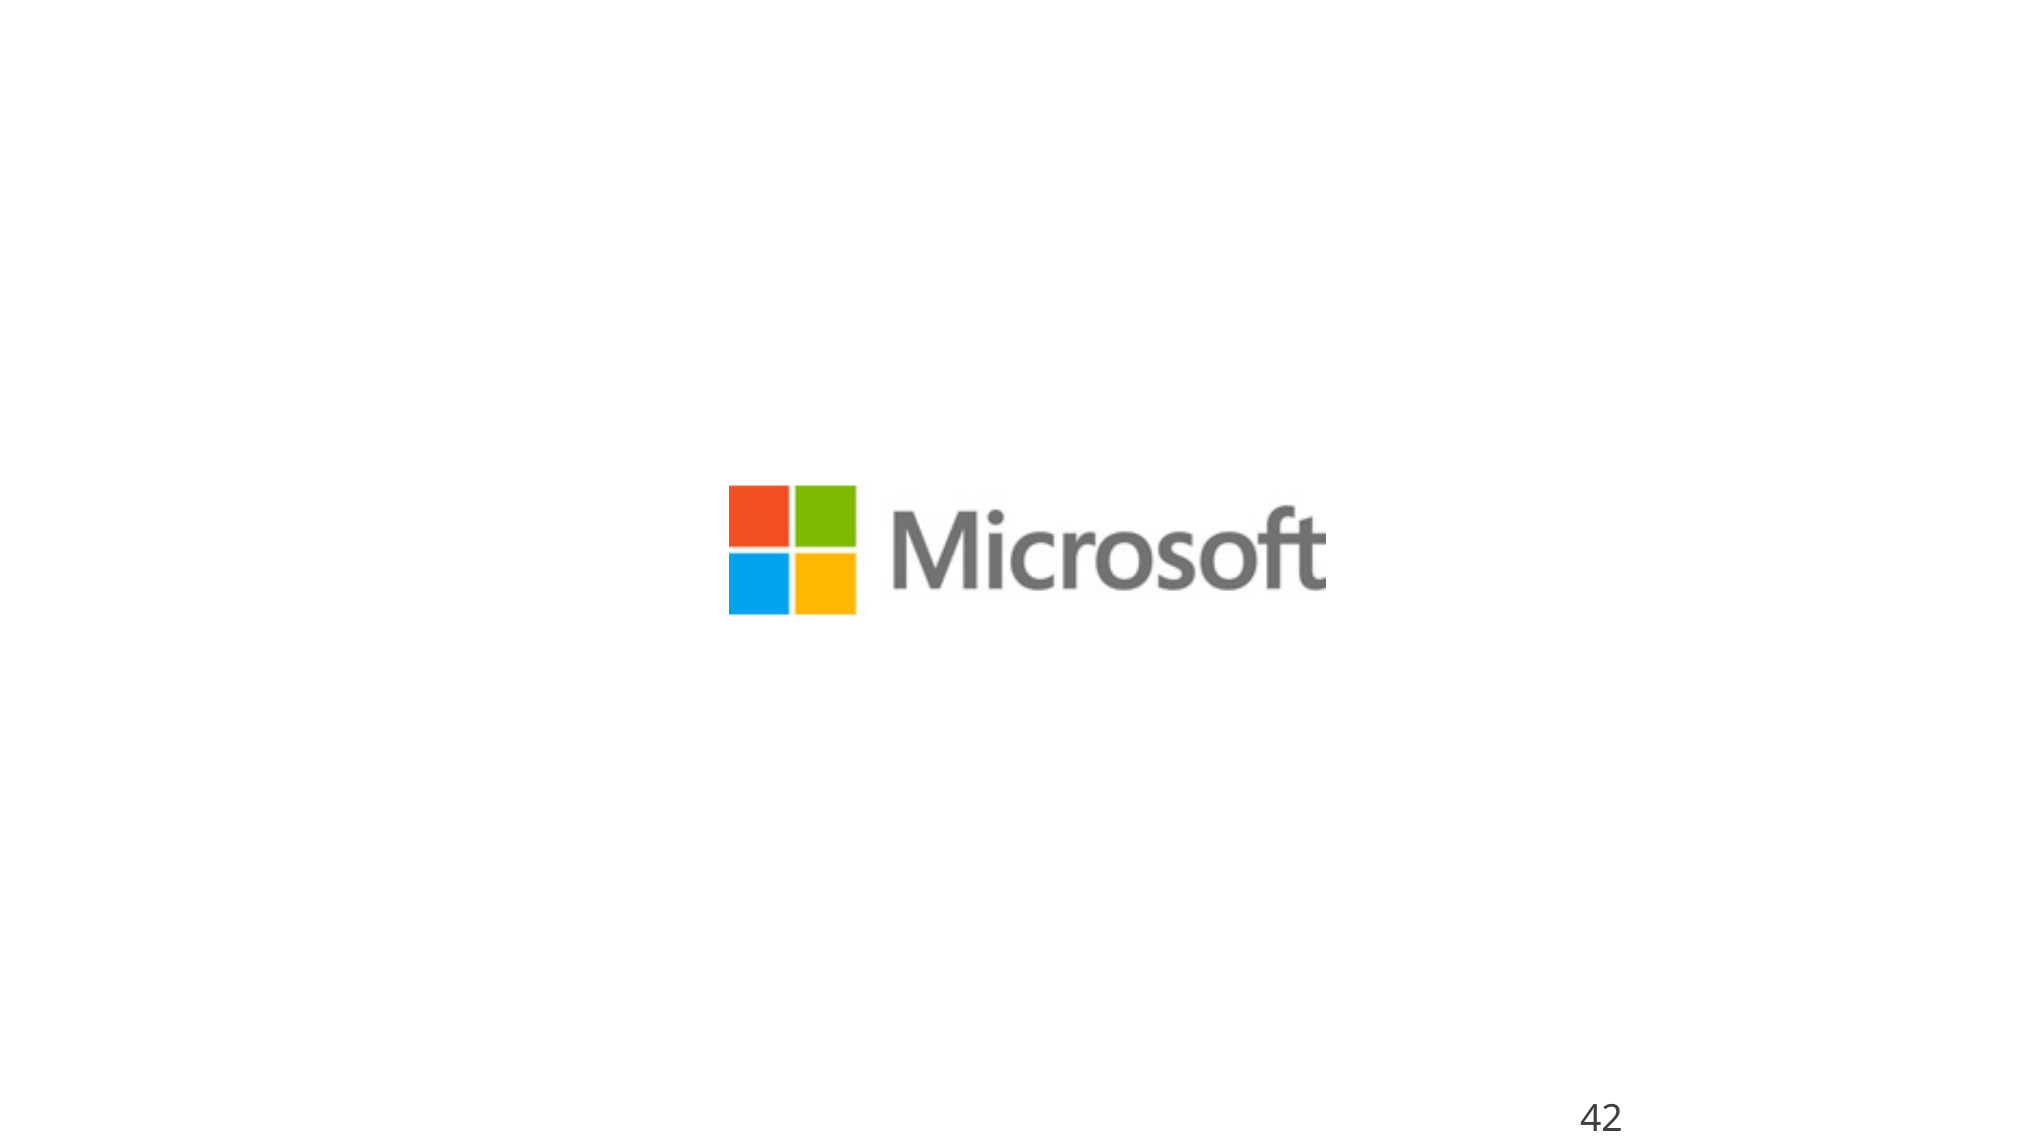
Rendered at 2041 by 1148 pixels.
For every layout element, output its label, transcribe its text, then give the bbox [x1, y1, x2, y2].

picture [728, 484, 1327, 626]
slide_number 42 [1565, 1086, 2041, 1148]
